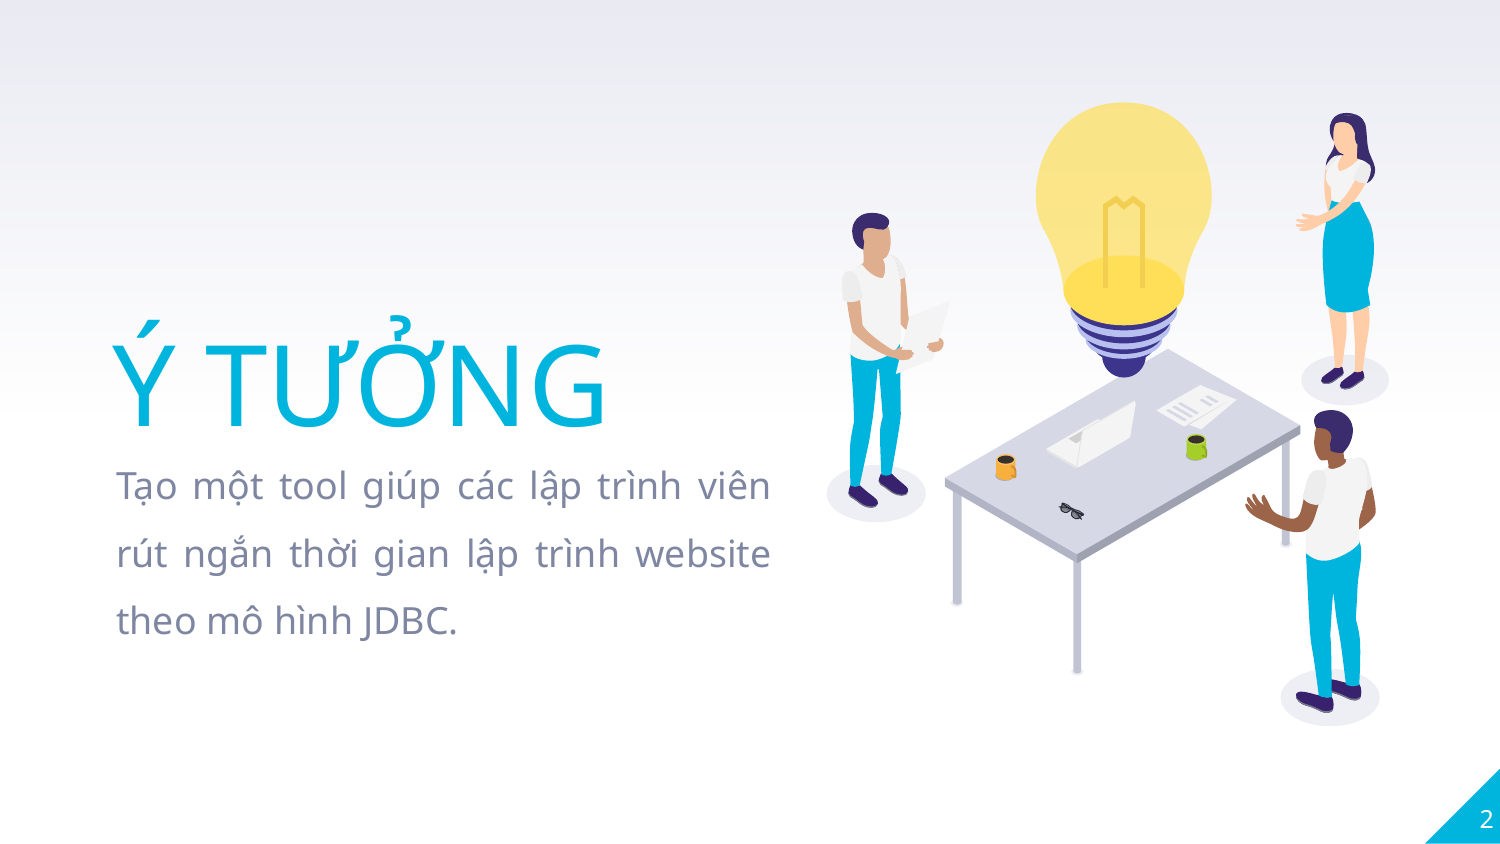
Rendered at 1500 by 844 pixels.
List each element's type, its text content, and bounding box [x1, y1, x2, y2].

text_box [826, 102, 1390, 727]
subtitle Tạo một tool giúp các lập trình viên rút ngắn thời gian lập trình website theo mô hình JDBC. [116, 439, 773, 569]
slide_number 2 [1418, 760, 1494, 838]
title Ý TƯỞNG [112, 257, 747, 448]
